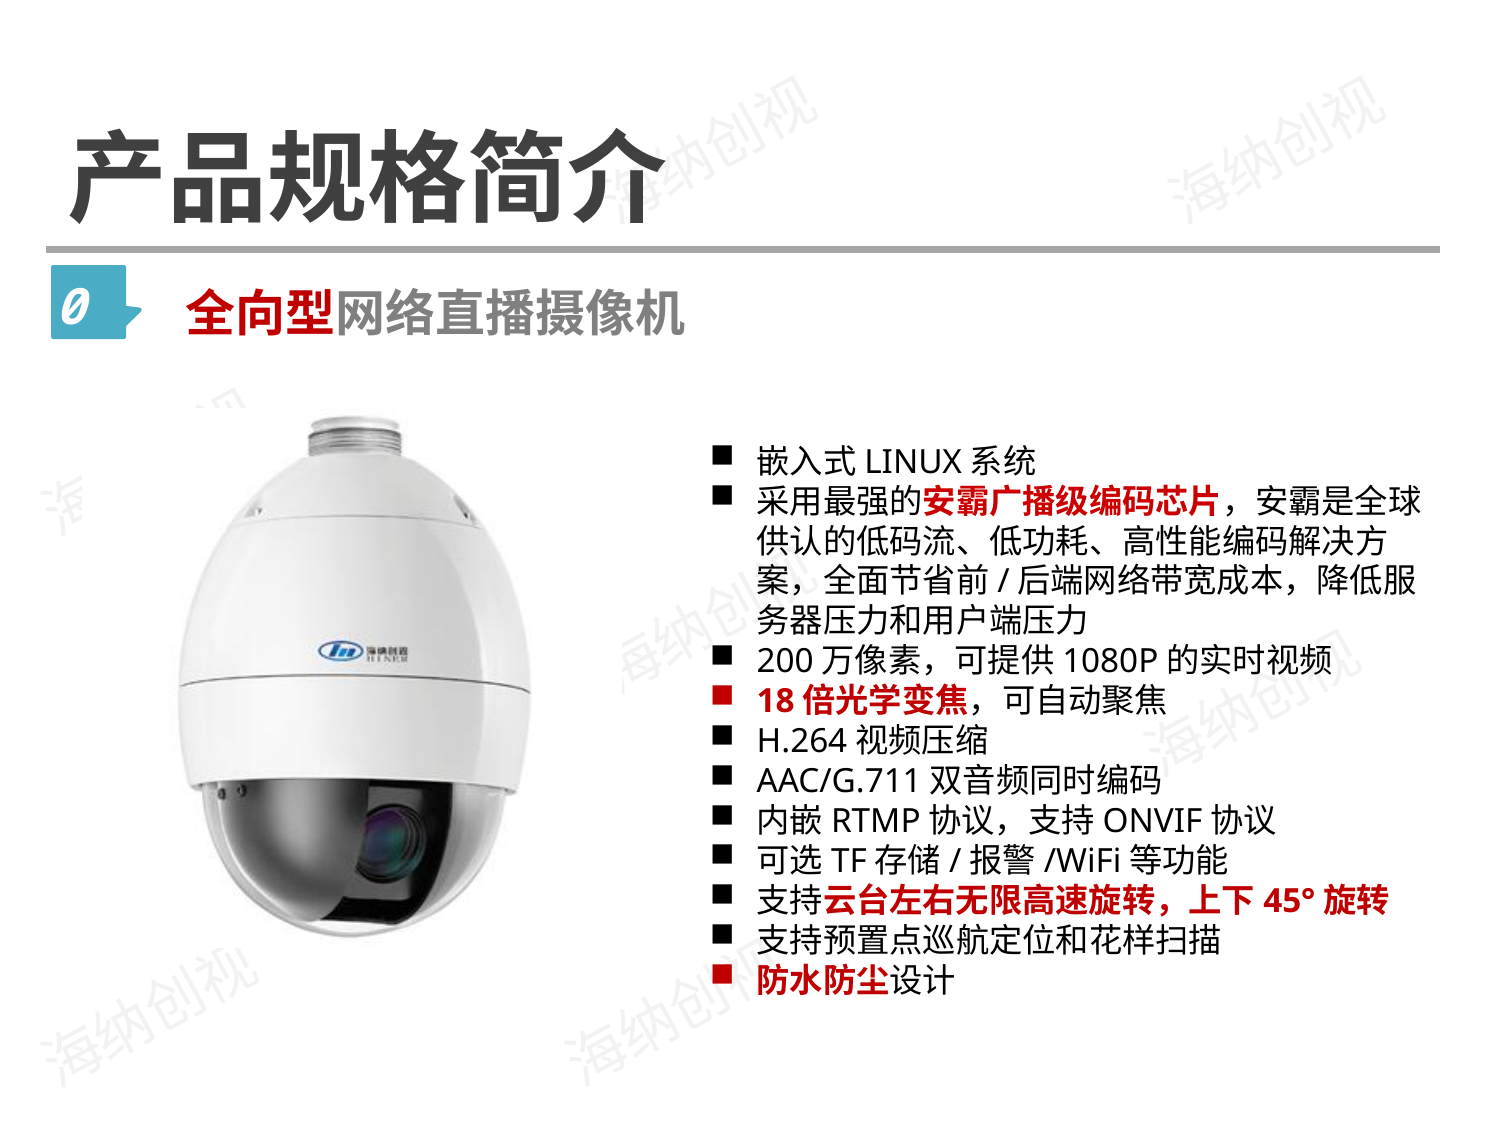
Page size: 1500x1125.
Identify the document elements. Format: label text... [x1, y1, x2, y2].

text_box 产品规格简介 [53, 107, 1353, 243]
picture [82, 408, 622, 949]
text_box 05 [41, 267, 124, 402]
text_box 全向型网络直播摄像机 [171, 274, 1093, 349]
text_box 嵌入式LINUX系统 采用最强的安霸广播级编码芯片，安霸是全球供认的低码流、低功耗、高性能编码解决方案，全面节省前/后端网络带宽成本，降低服务器压力和用户端压力 200万像素，可提供1080P的实时视频 18倍光学变焦，可自动聚焦 H.264视频压缩 AAC/G.711双音频同时编码 内嵌RTMP协议，支持ONVIF协议 可选TF存储/报警/WiFi等功能 支持云台左右无限高速旋转，上下45°旋转 支持预置点巡航定位和花样扫描 防水防尘设计 [694, 432, 1459, 1047]
text_box [51, 265, 142, 339]
